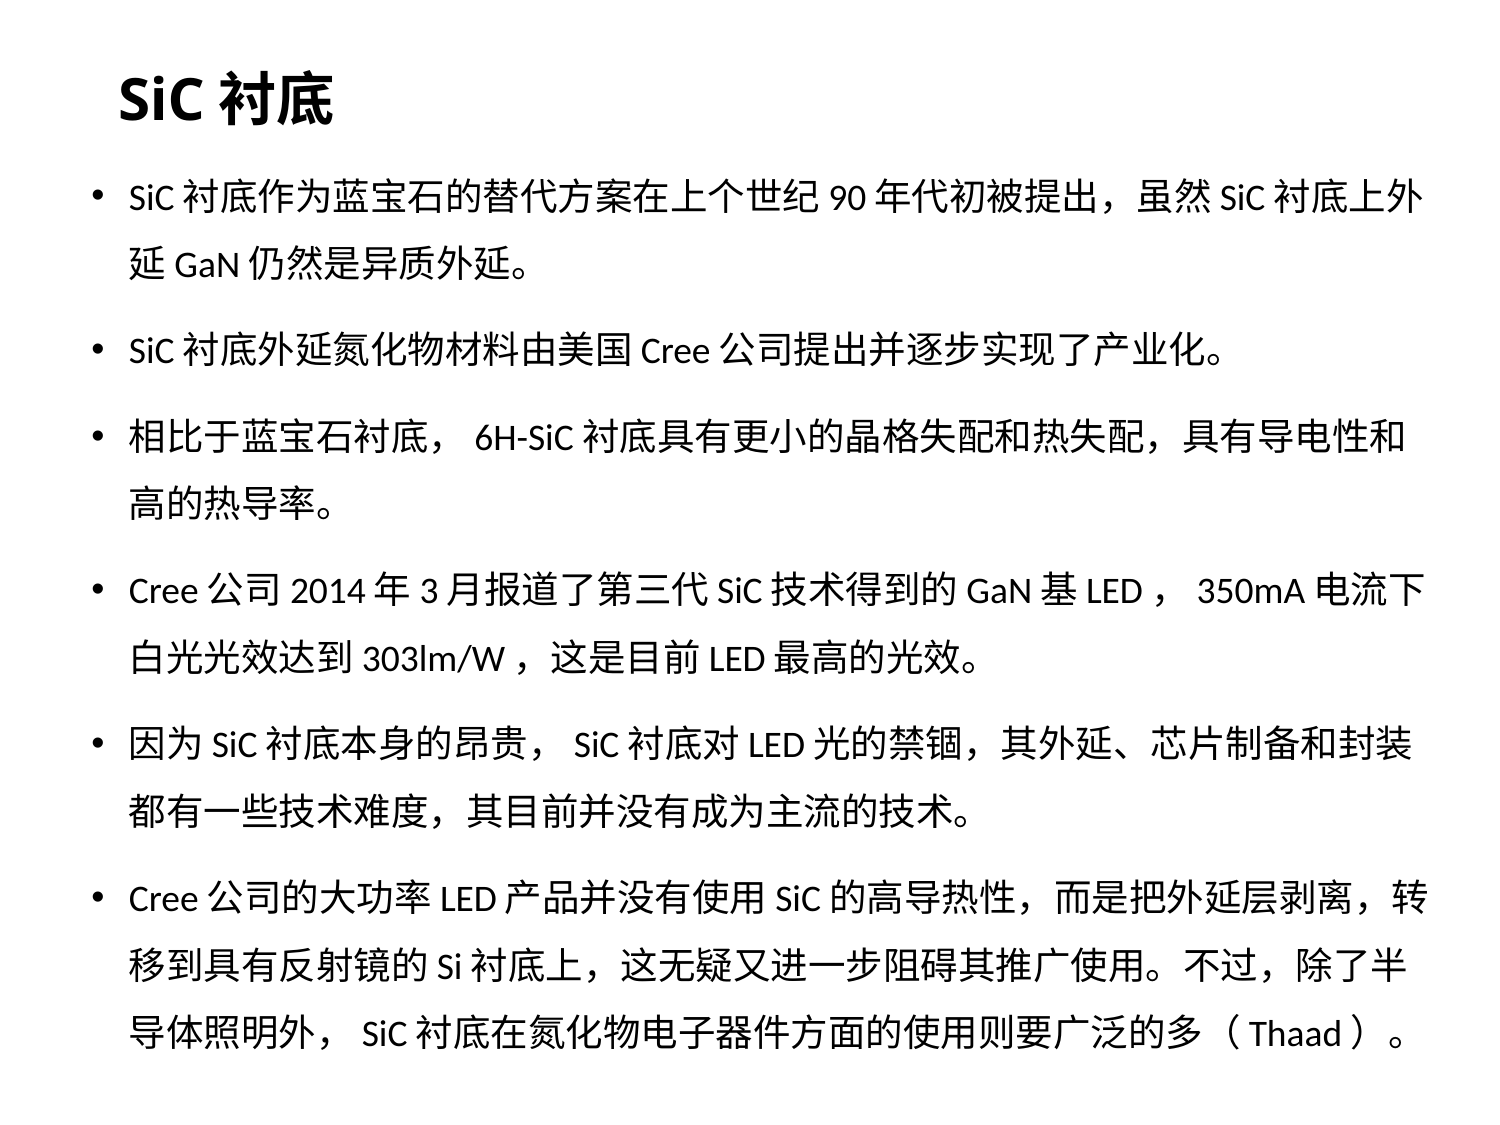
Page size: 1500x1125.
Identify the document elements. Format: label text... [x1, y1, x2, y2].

title SiC衬底 [103, 59, 1397, 142]
slide_number [1059, 1042, 1397, 1103]
list SiC衬底作为蓝宝石的替代方案在上个世纪90年代初被提出，虽然SiC衬底上外延GaN仍然是异质外延。 SiC衬底外延氮化物材料由美国Cree公司提出并逐步实现了产业化。 相比于蓝宝石衬底，6H-SiC衬底具有更小的晶格失配和热失配，具有导电性和高的热导率。 Cree公司2014年3月报道了第三代SiC技术得到的GaN基LED，350mA电流下白光光效达到303lm/W，这是目前LED最高的光效。 因为SiC衬底本身的昂贵，SiC衬底对LED光的禁锢，其外延、芯片制备和封装都有一些技术难度，其目前并没有成为主流的技术。 Cree公司的大功率LED产品并没有使用SiC的高导热性，而是把外延层剥离，转移到具有反射镜的Si衬底上，这无疑又进一步阻碍其推广使用。不过，除了半导体照明外，SiC衬底在氮化物电子器件方面的使用则要广泛的多（Thaad）。 [76, 142, 1457, 1103]
